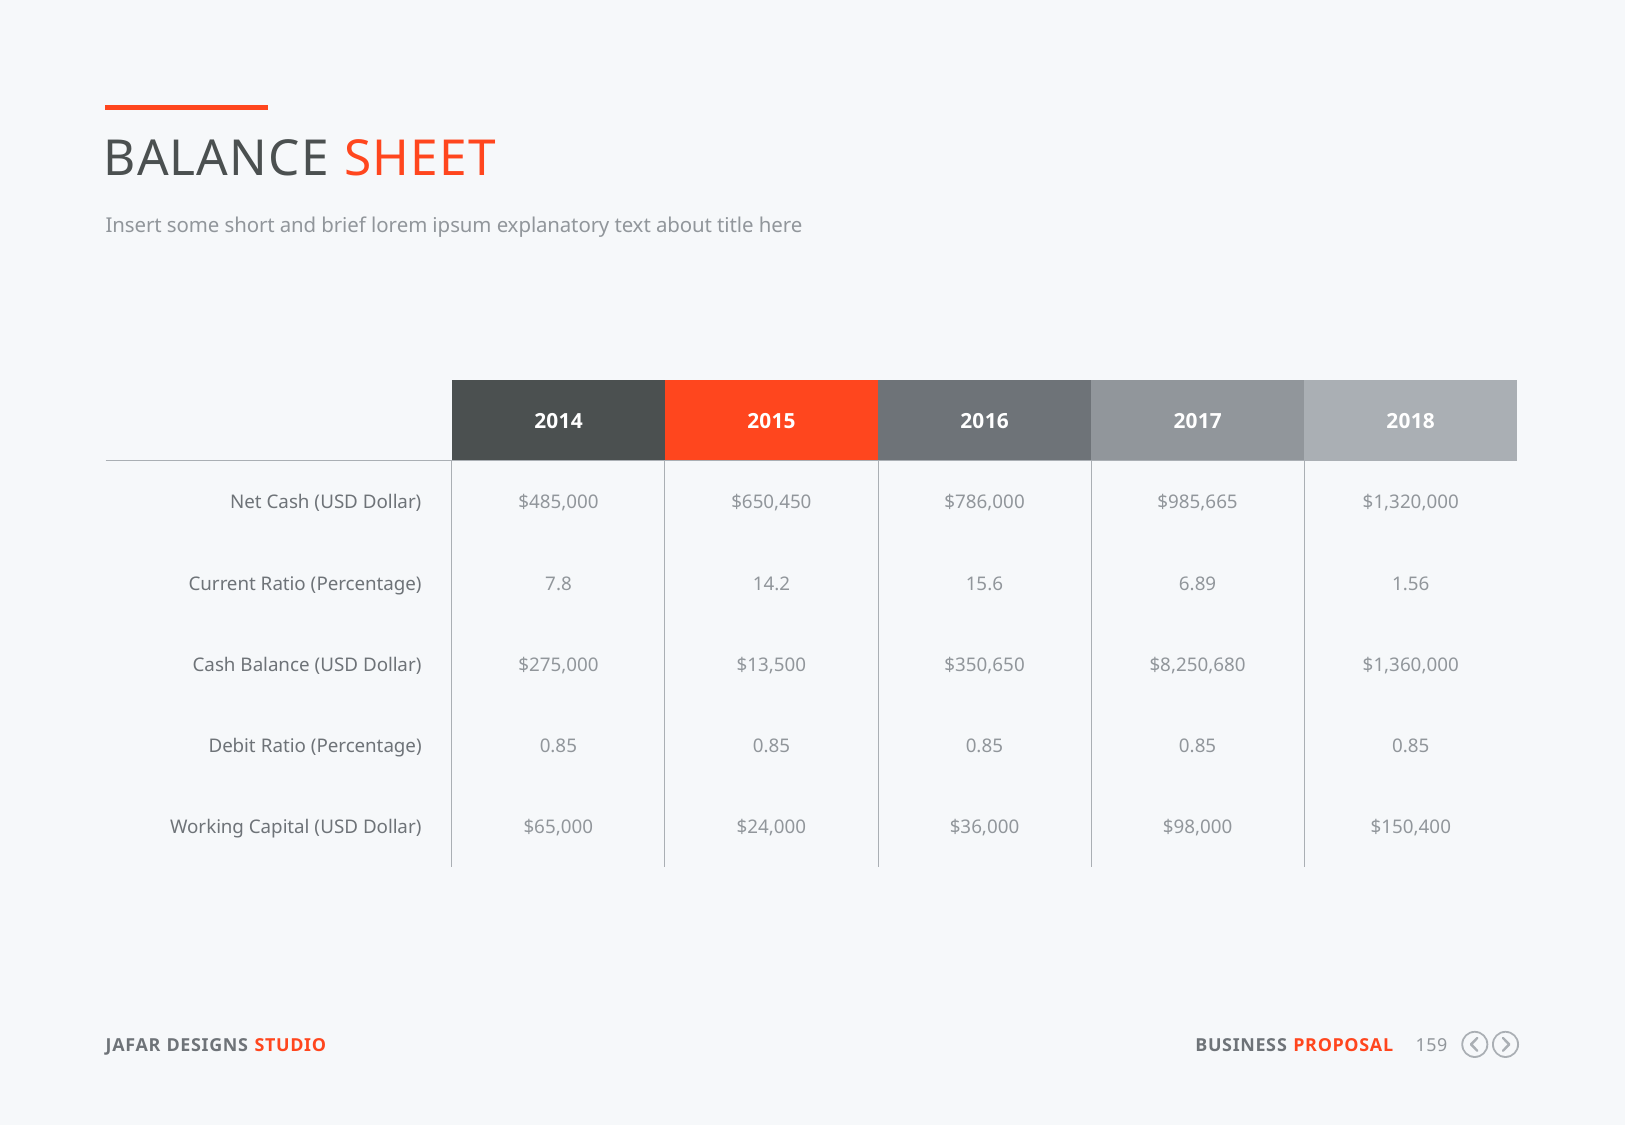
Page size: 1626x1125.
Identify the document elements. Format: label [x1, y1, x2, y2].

list [103, 125, 1518, 188]
table_cell [1092, 461, 1304, 867]
table_cell [665, 461, 878, 867]
table_cell [1305, 461, 1517, 867]
table_header [106, 380, 1517, 460]
table_cell [106, 461, 451, 867]
table_cell [452, 461, 664, 867]
list [105, 209, 1519, 241]
table_cell [879, 461, 1091, 867]
